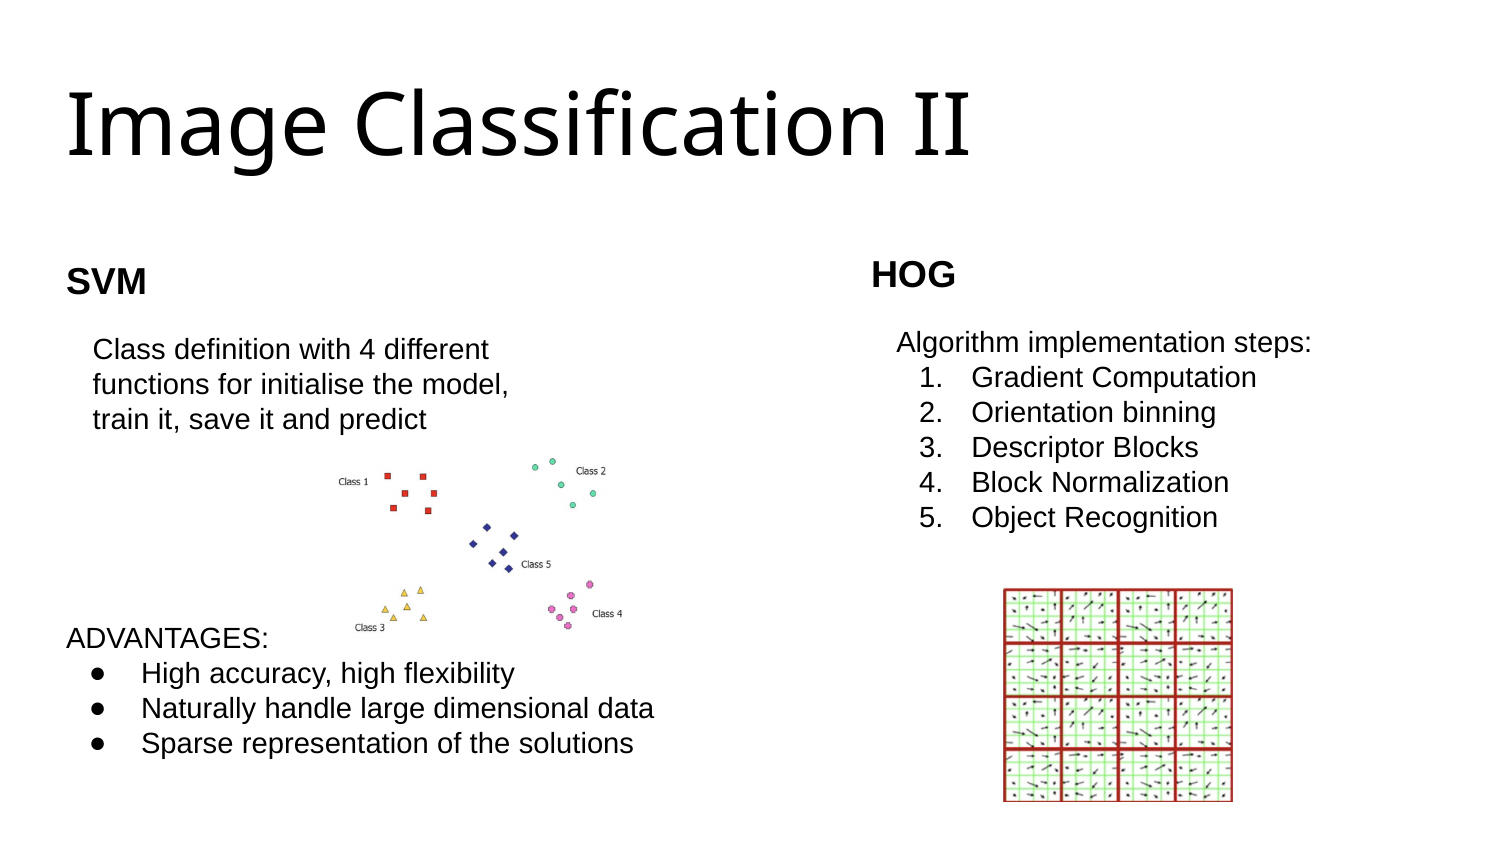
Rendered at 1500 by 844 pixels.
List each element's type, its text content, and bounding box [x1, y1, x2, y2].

title Image Classification II [51, 51, 1449, 189]
text_box Class definition with 4 different functions for initialise the model, train it, save it and predict [77, 315, 589, 495]
text_box Algorithm implementation steps: Gradient Computation Orientation binning Descriptor Blocks Block Normalization Object Recognition [881, 308, 1356, 502]
picture [329, 457, 634, 638]
text_box ADVANTAGES: High accuracy, high flexibility Naturally handle large dimensional data Sparse representation of the solutions [51, 604, 804, 784]
picture [1003, 586, 1234, 802]
text_box HOG [855, 235, 1307, 368]
text_box SVM [51, 242, 502, 361]
